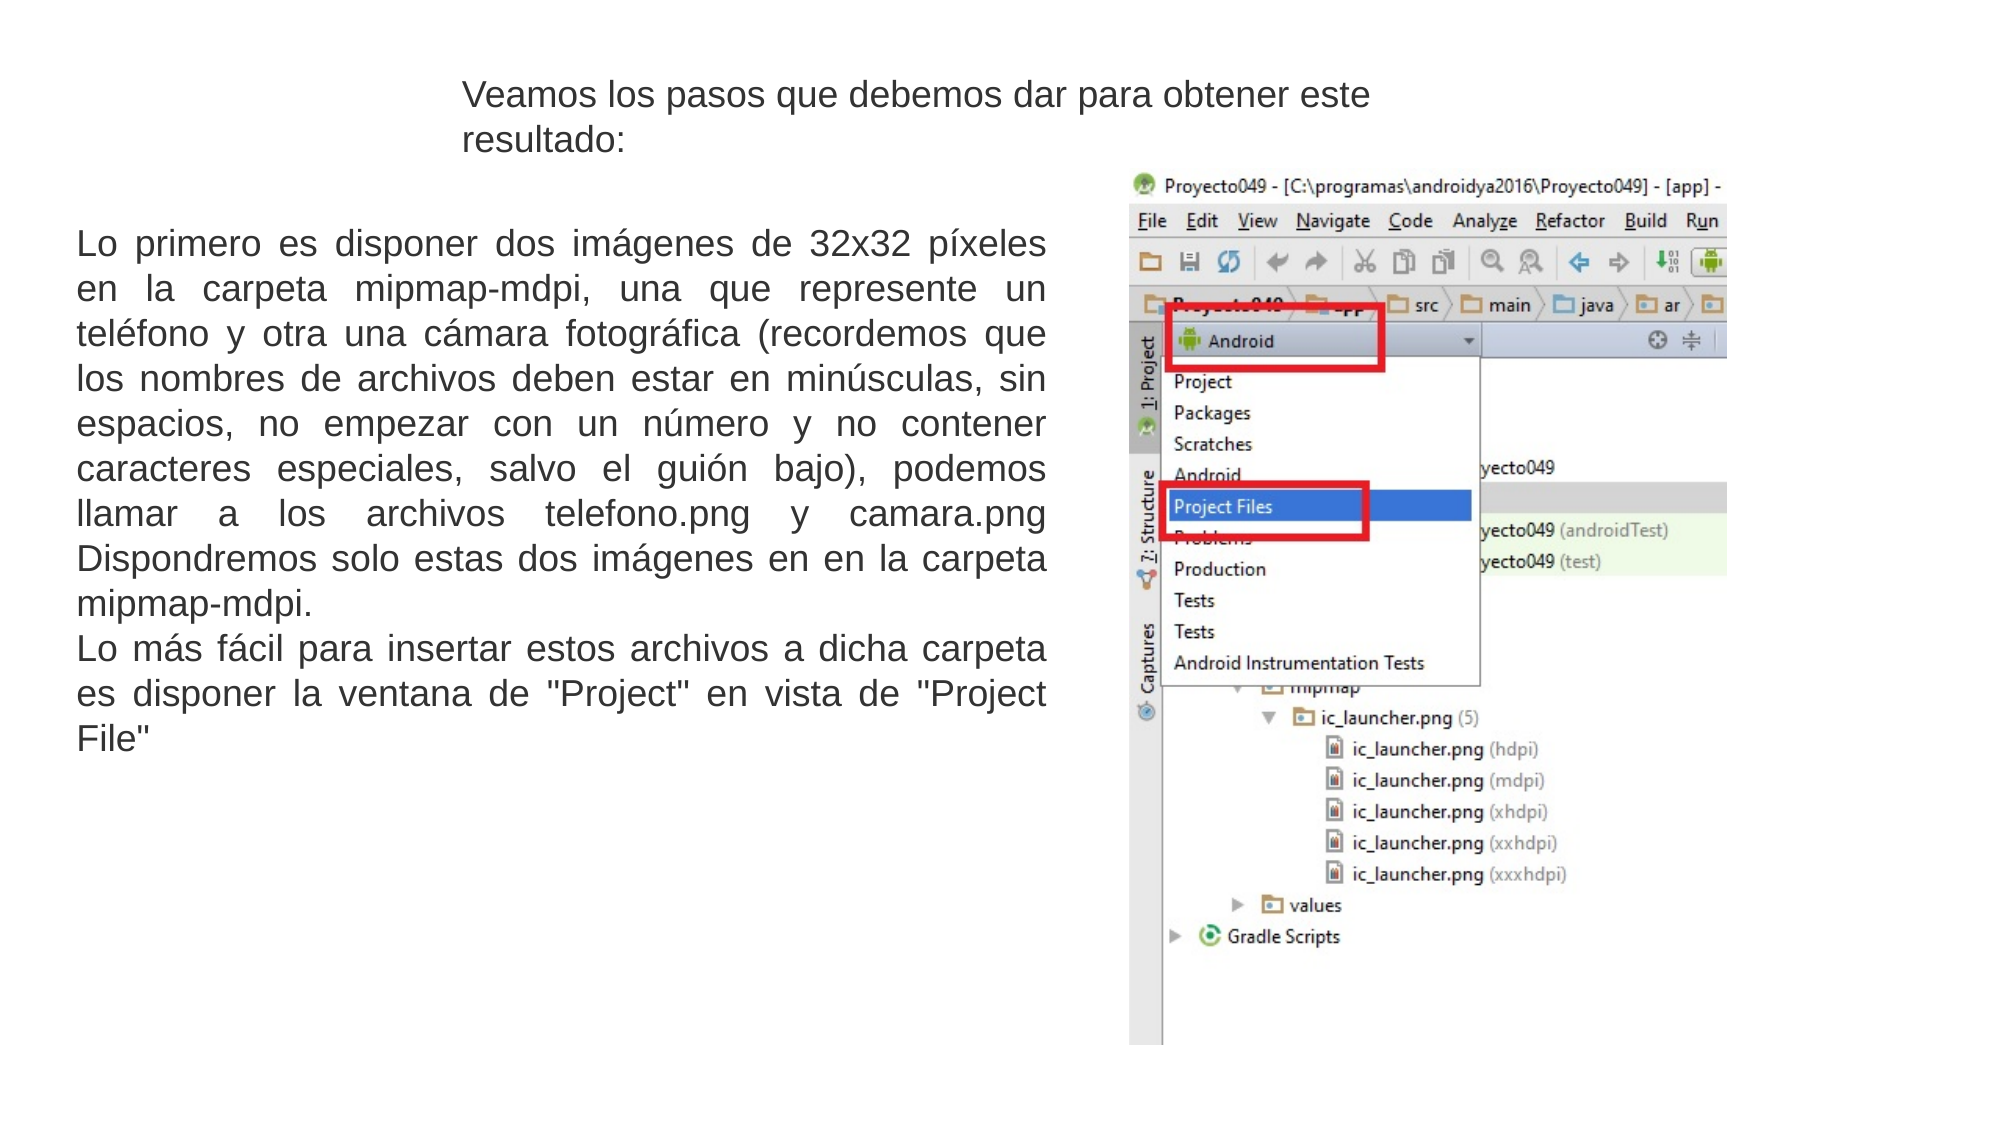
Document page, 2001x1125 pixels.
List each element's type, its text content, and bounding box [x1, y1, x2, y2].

picture [1129, 168, 1727, 1045]
text_box Lo primero es disponer dos imágenes de 32x32 píxeles en la carpeta mipmap-mdpi, una que represente un teléfono y otra una cámara fotográfica (recordemos que los nombres de archivos deben estar en minúsculas, sin espacios, no empezar con un número y no contener caracteres especiales, salvo el guión bajo), podemos llamar a los archivos telefono.png y camara.png Dispondremos solo estas dos imágenes en en la carpeta mipmap-mdpi. Lo más fácil para insertar estos archivos a dicha carpeta es disponer la ventana de "Project" en vista de "Project File" [61, 211, 1062, 767]
text_box Veamos los pasos que debemos dar para obtener este resultado: [447, 62, 1447, 168]
